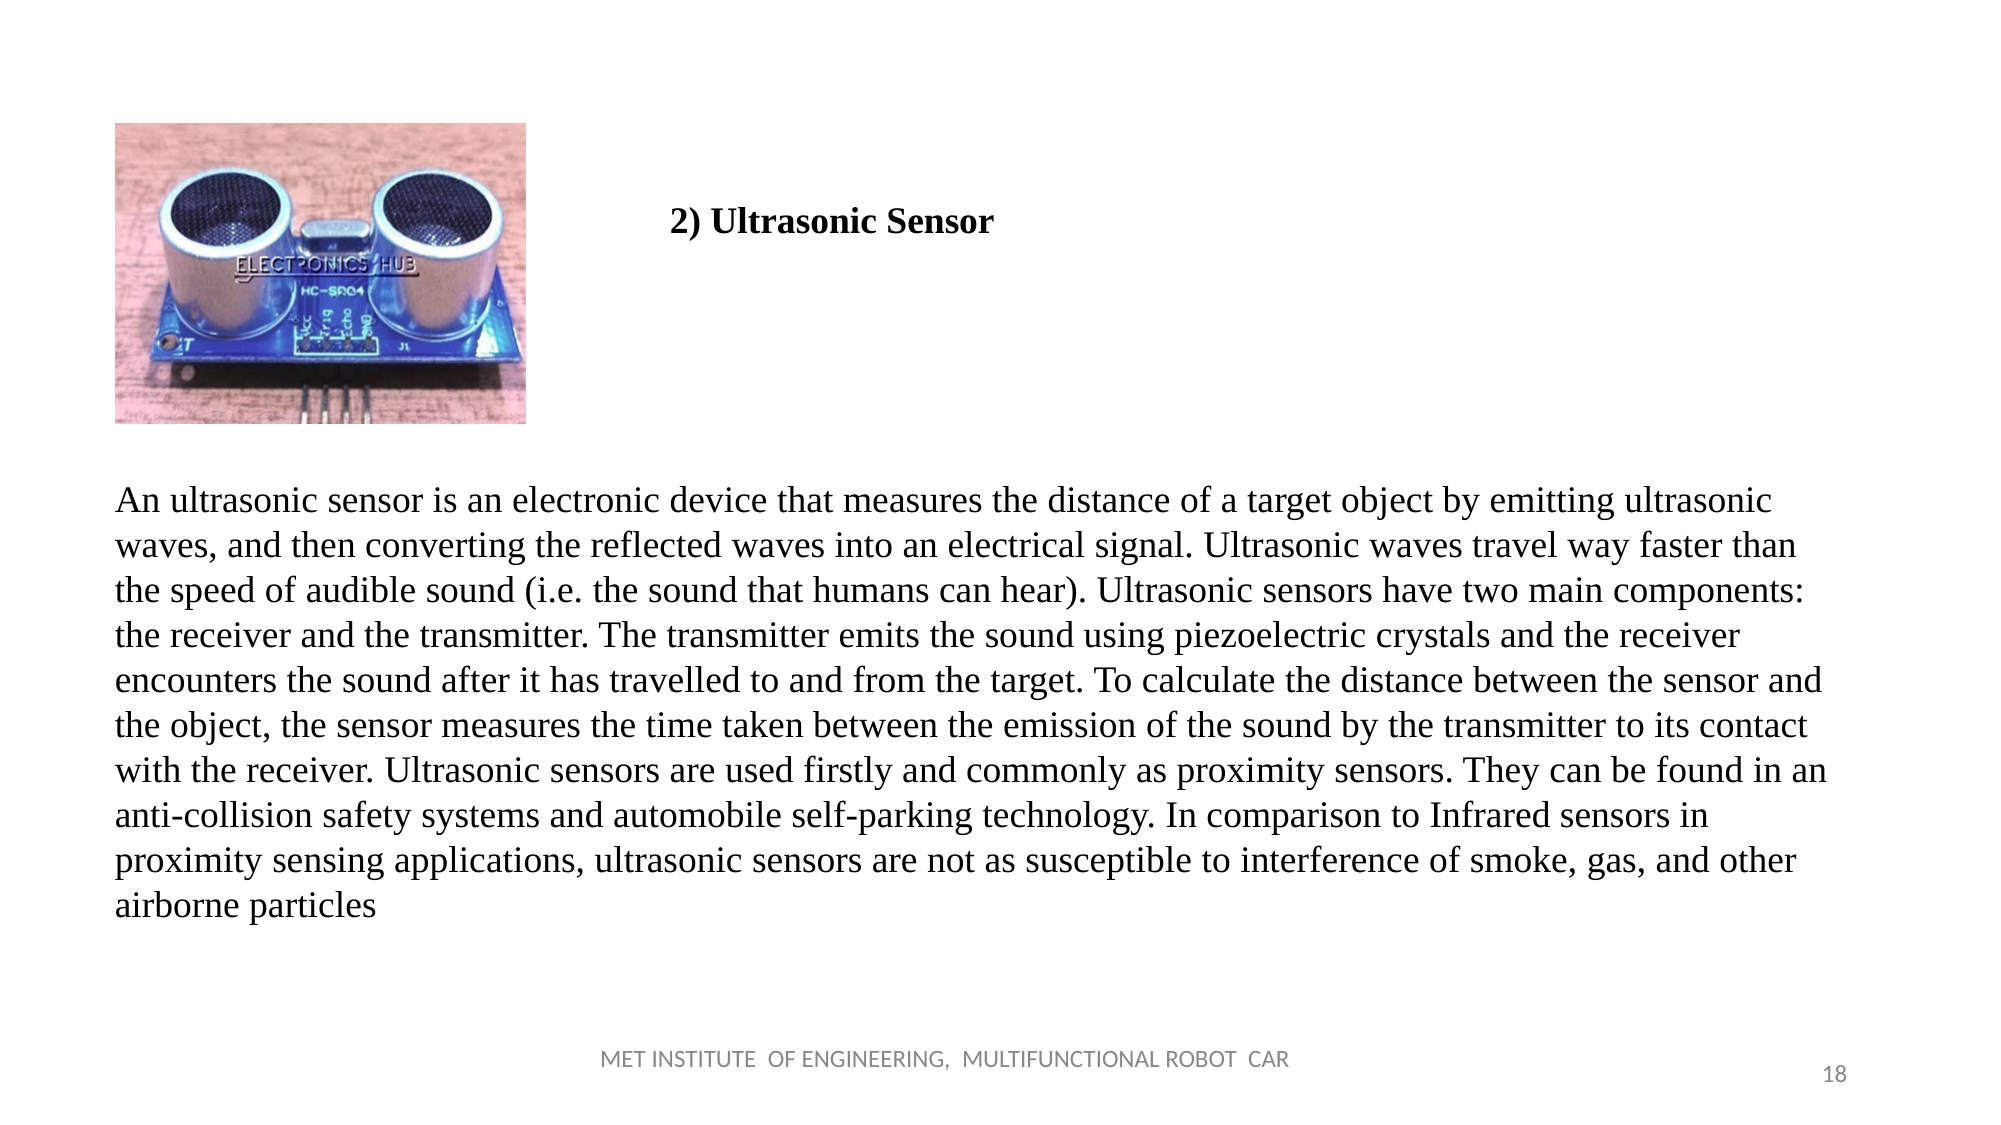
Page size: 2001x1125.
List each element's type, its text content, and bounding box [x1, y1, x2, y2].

footer MET INSTITUTE OF ENGINEERING, MULTIFUNCTIONAL ROBOT CAR [553, 1042, 1338, 1103]
text_box An ultrasonic sensor is an electronic device that measures the distance of a target object by emitting ultrasonic waves, and then converting the reflected waves into an electrical signal. Ultrasonic waves travel way faster than the speed of audible sound (i.e. the sound that humans can hear). Ultrasonic sensors have two main components: the receiver and the transmitter. The transmitter emits the sound using piezoelectric crystals and the receiver encounters the sound after it has travelled to and from the target. To calculate the distance between the sensor and the object, the sensor measures the time taken between the emission of the sound by the transmitter to its contact with the receiver. Ultrasonic sensors are used firstly and commonly as proximity sensors. They can be found in an anti-collision safety systems and automobile self-parking technology. In comparison to Infrared sensors in proximity sensing applications, ultrasonic sensors are not as susceptible to interference of smoke, gas, and other airborne particles [99, 467, 1847, 933]
slide_number 18 [1412, 1042, 1863, 1103]
picture [115, 123, 527, 424]
text_box 2) Ultrasonic Sensor [654, 188, 1096, 249]
